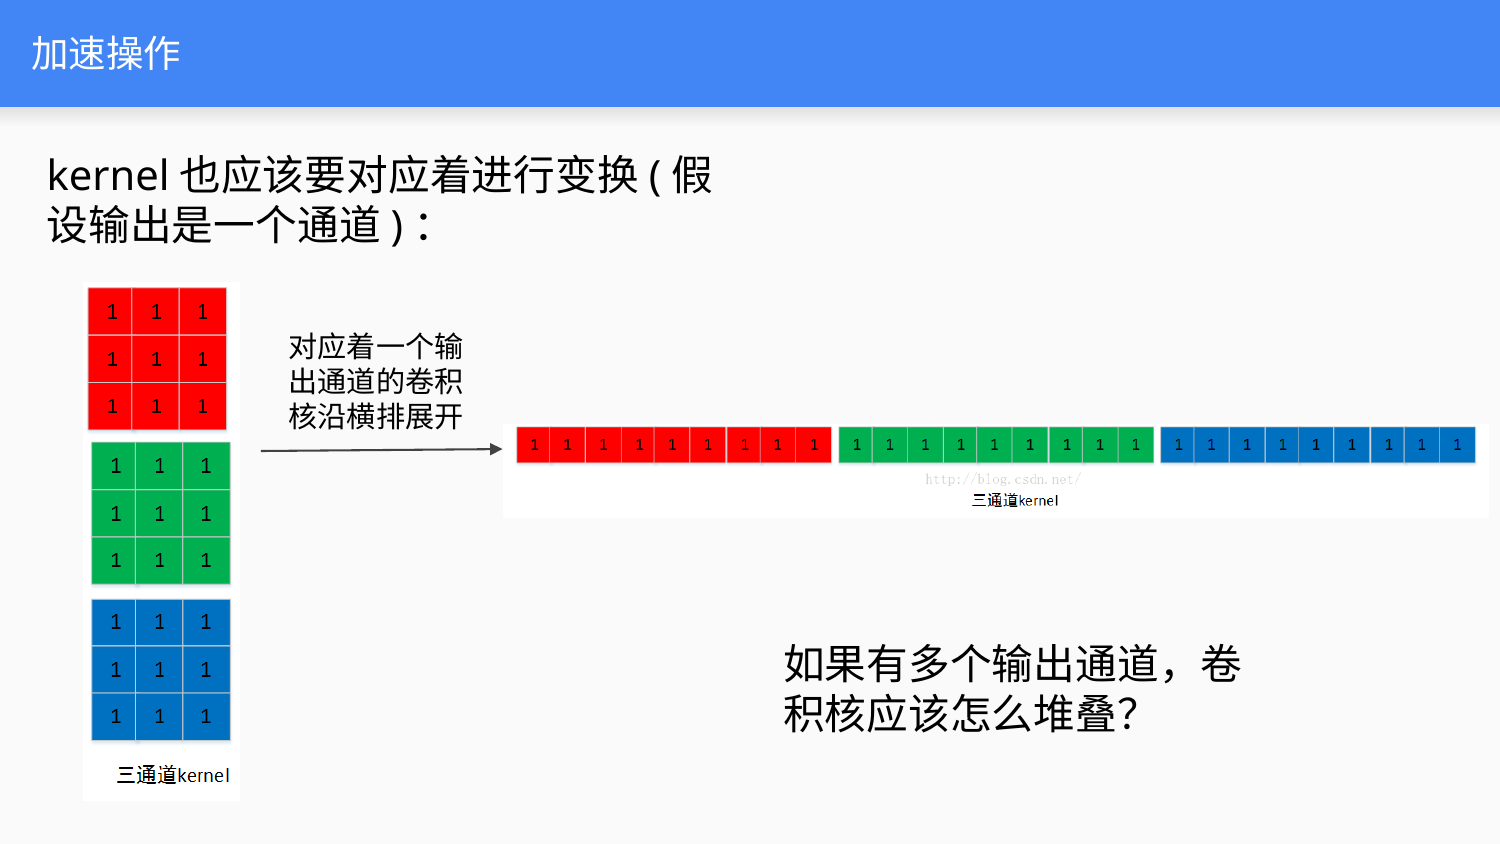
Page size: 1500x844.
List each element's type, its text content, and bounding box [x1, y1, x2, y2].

text_box 对应着一个输出通道的卷积核沿横排展开 [273, 320, 490, 441]
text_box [260, 448, 503, 452]
text_box 如果有多个输出通道，卷积核应该怎么堆叠？ [768, 630, 1279, 745]
picture [503, 424, 1489, 518]
title 加速操作 [16, 2, 1464, 102]
picture [82, 282, 241, 801]
text_box kernel也应该要对应着进行变换(假设输出是一个通道)： [31, 141, 769, 256]
